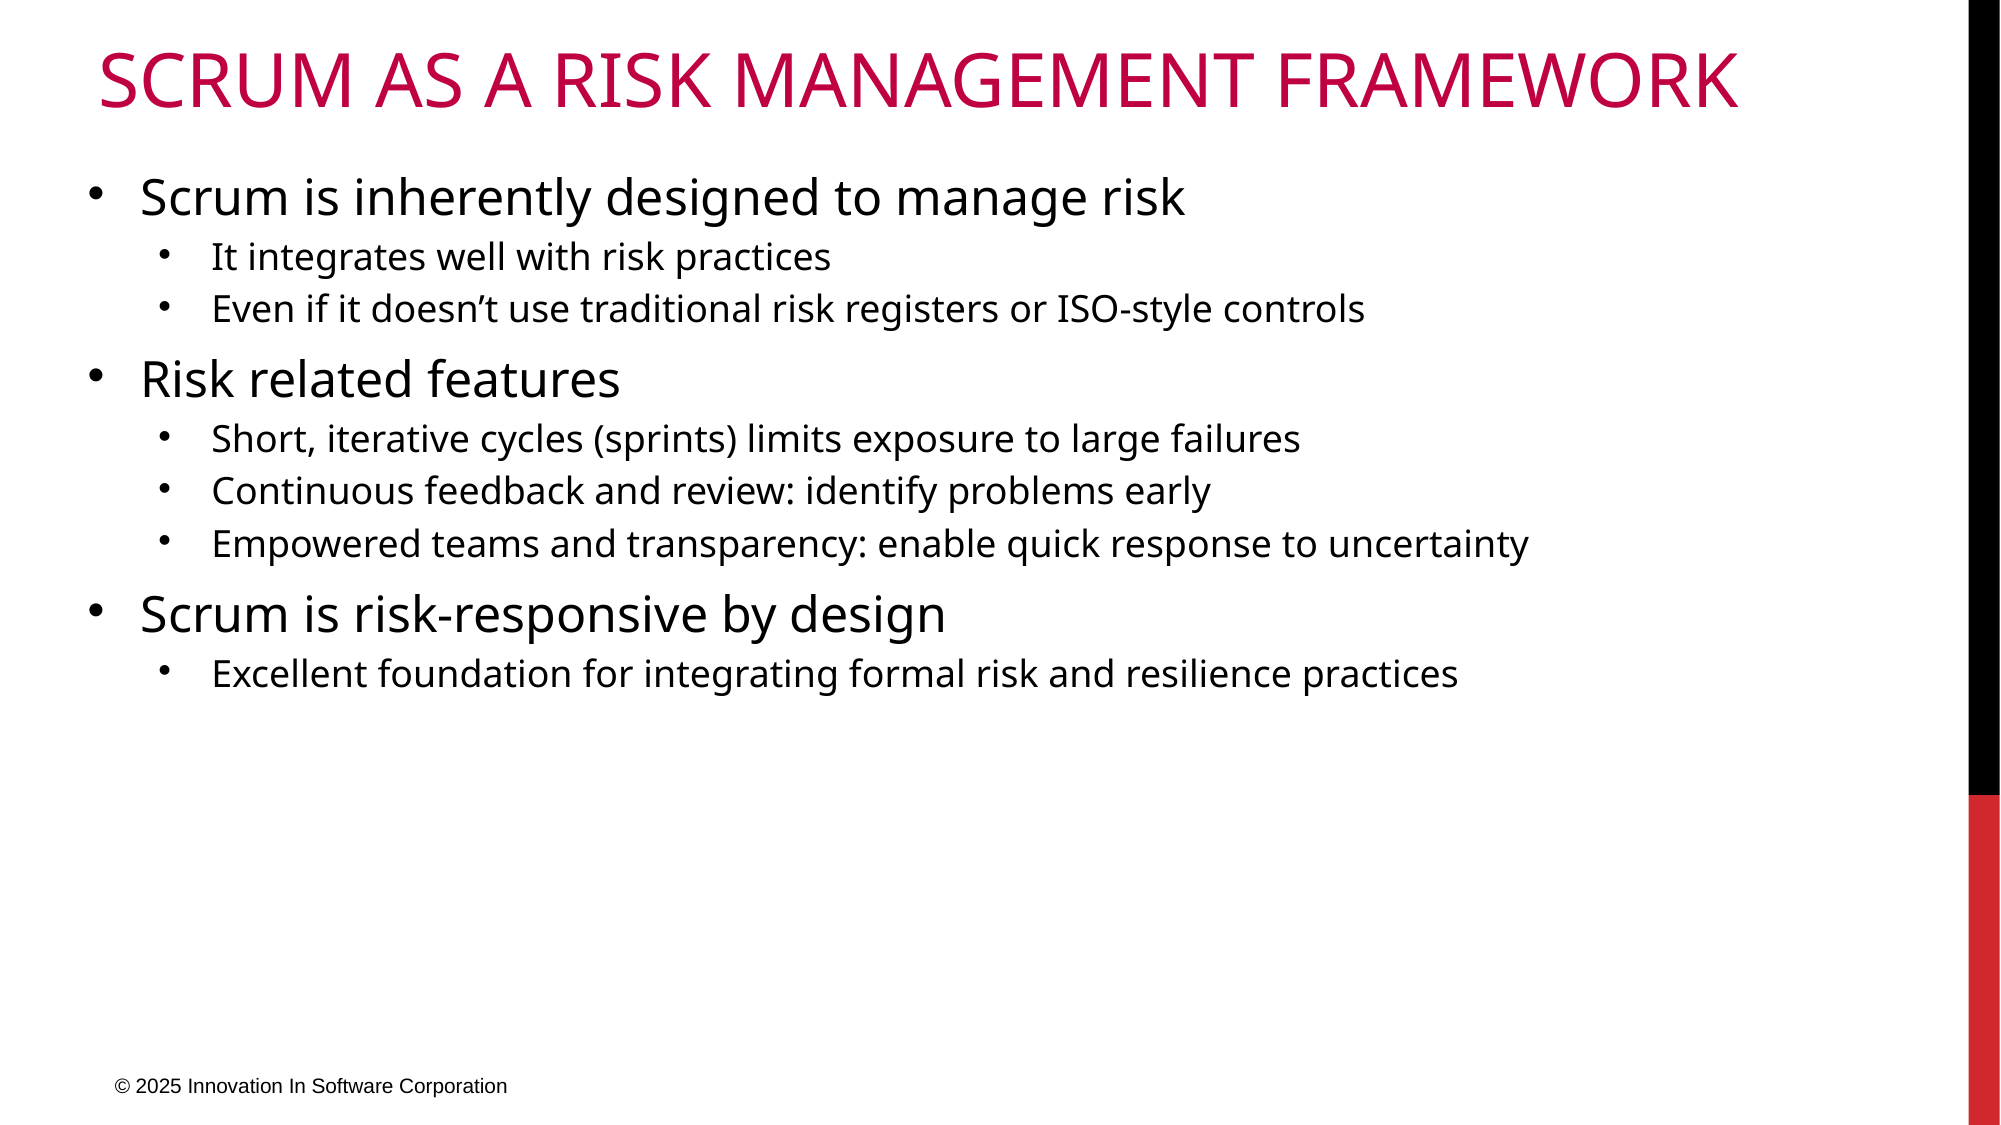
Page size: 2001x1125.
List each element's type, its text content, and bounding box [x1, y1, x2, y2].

title Scrum as a Risk Management Framework [98, 0, 1923, 186]
list Scrum is inherently designed to manage risk It integrates well with risk practices Even if it doesn’t use traditional risk registers or ISO-style controls Risk related features Short, iterative cycles (sprints) limits exposure to large failures Continuous feedback and review: identify problems early Empowered teams and transparency: enable quick response to uncertainty Scrum is risk-responsive by design Excellent foundation for integrating formal risk and resilience practices [69, 172, 1874, 1001]
footer © 2025 Innovation In Software Corporation [99, 1065, 850, 1112]
